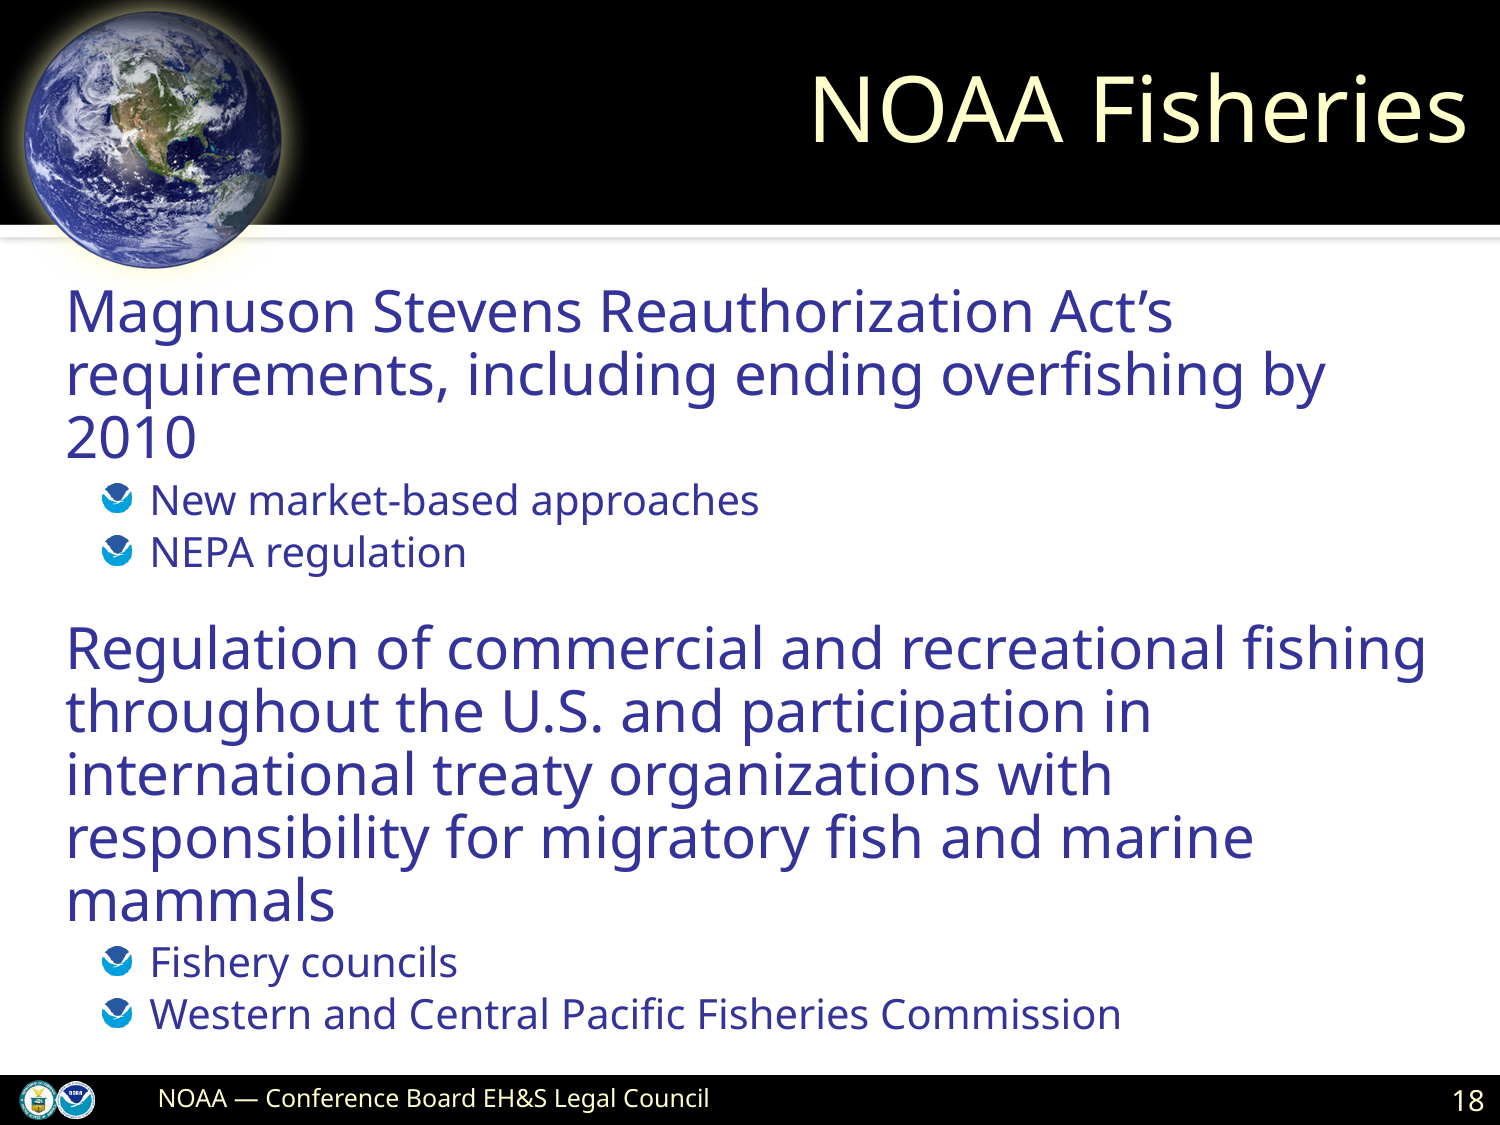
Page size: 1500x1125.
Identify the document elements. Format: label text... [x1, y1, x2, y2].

picture [102, 535, 132, 556]
picture [102, 557, 110, 566]
footer NOAA — Conference Board EH&S Legal Council [0, 1074, 1149, 1125]
list Magnuson Stevens Reauthorization Act’s requirements, including ending overfishing by 2010 New market-based approaches NEPA regulation Regulation of commercial and recreational fishing throughout the U.S. and participation in international treaty organizations with responsibility for migratory fish and marine mammals Fishery councils Western and Central Pacific Fisheries Commission [49, 274, 1451, 1074]
picture [102, 998, 132, 1018]
title NOAA Fisheries [249, 0, 1500, 226]
picture [102, 504, 110, 513]
picture [125, 969, 132, 976]
picture [102, 946, 132, 966]
slide_number 18 [1149, 1074, 1500, 1125]
picture [0, 0, 1500, 1074]
picture [102, 483, 132, 503]
picture [125, 1021, 132, 1028]
picture [125, 559, 132, 566]
picture [102, 1019, 110, 1028]
picture [102, 967, 110, 976]
picture [125, 506, 132, 513]
